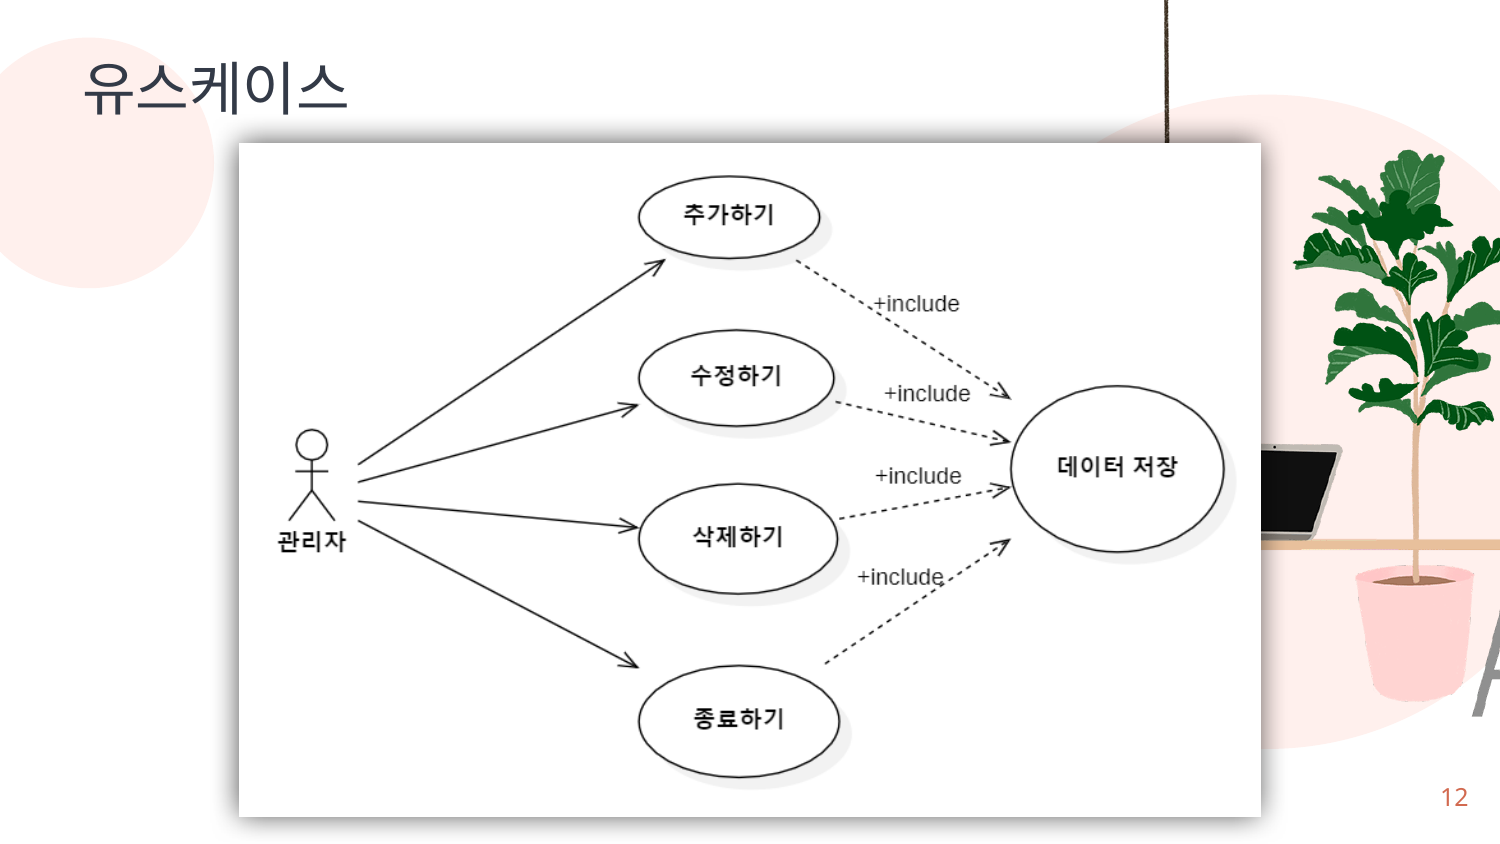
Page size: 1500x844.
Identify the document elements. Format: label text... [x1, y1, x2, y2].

slide_number 12 [1378, 766, 1469, 832]
text_box 유스케이스 [82, 51, 408, 132]
picture [239, 0, 1500, 817]
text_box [238, 125, 408, 132]
